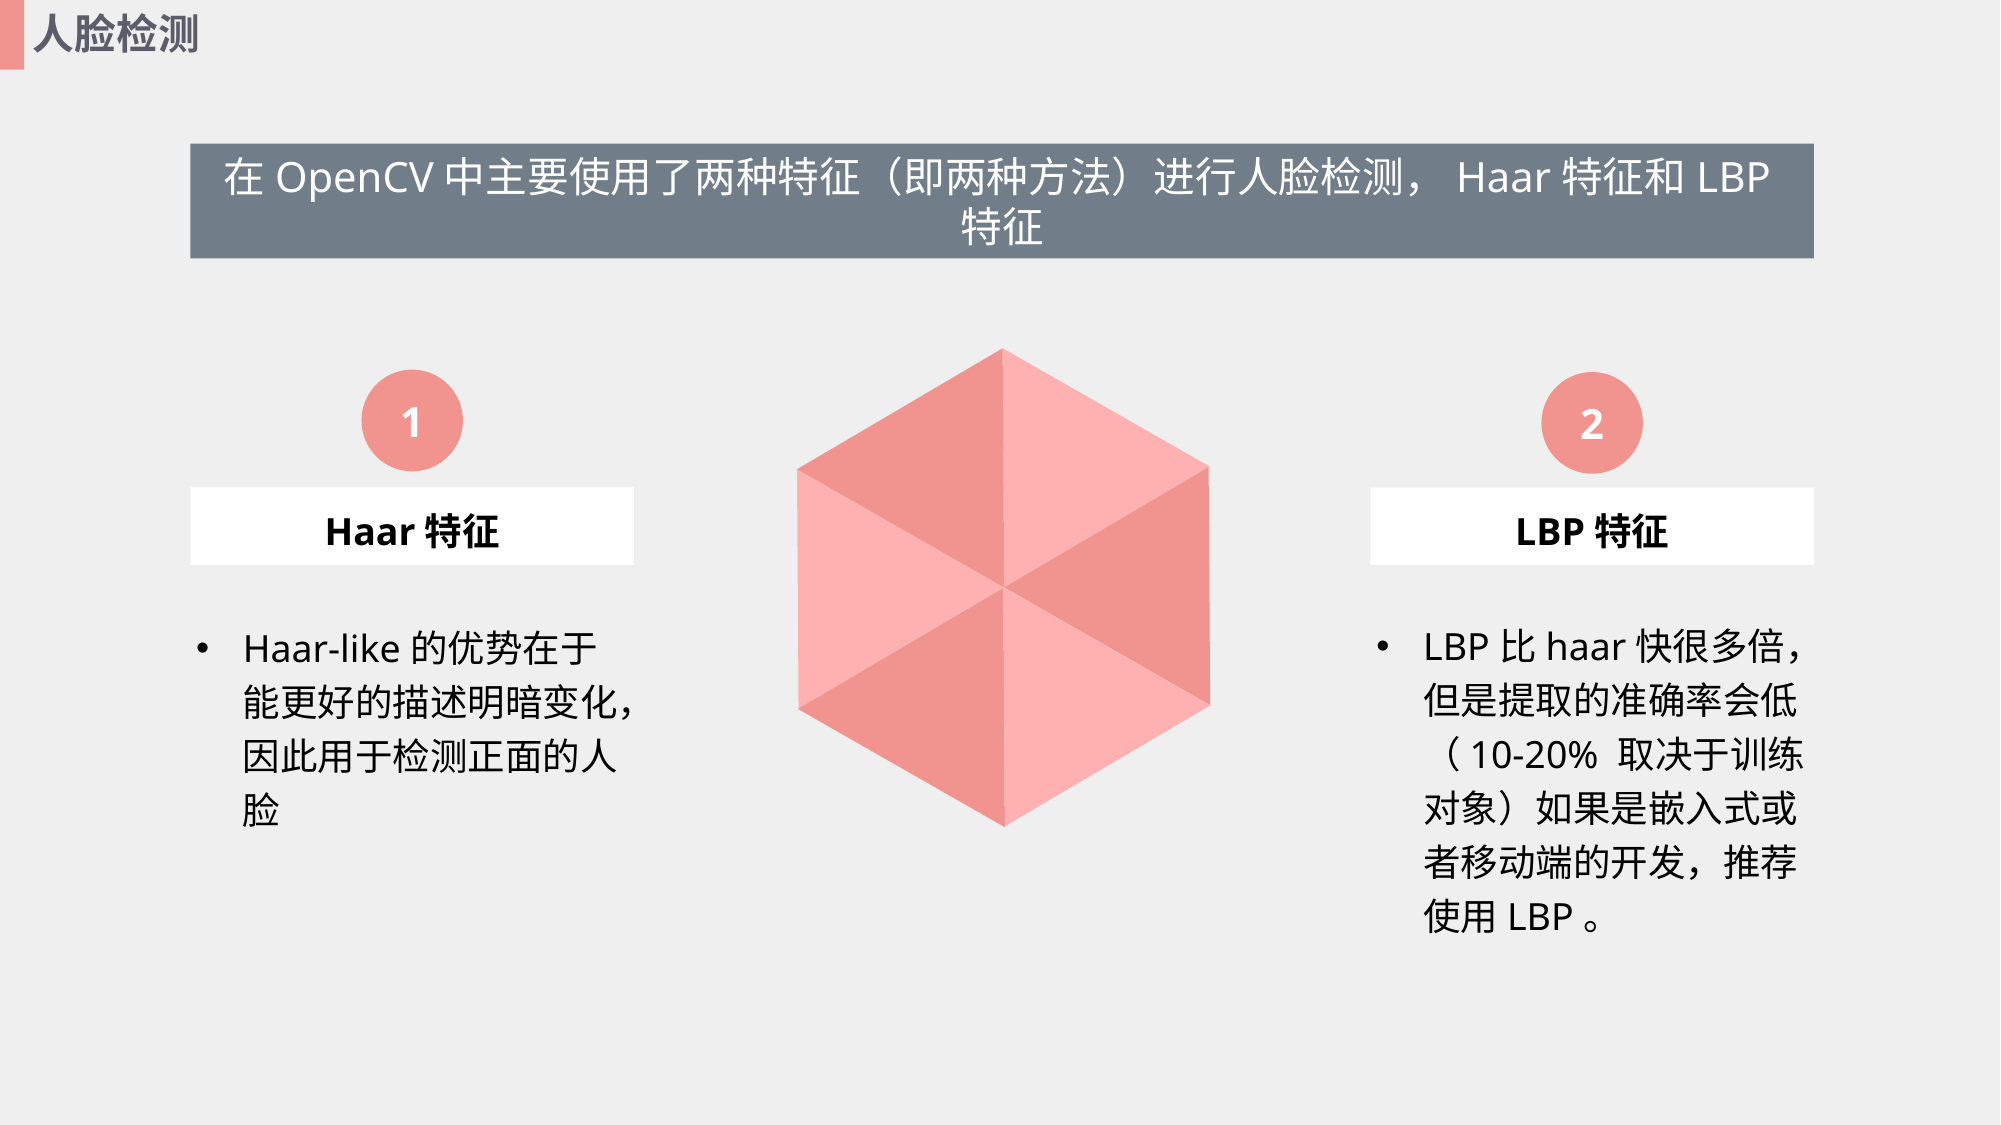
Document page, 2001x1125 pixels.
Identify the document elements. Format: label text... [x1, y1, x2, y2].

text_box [766, 356, 1302, 849]
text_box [0, 0, 453, 70]
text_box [190, 369, 634, 565]
text_box LBP比haar快很多倍，但是提取的准确率会低（10-20% 取决于训练对象）如果是嵌入式或者移动端的开发，推荐使用LBP。 [1361, 606, 1824, 946]
text_box 在OpenCV中主要使用了两种特征（即两种方法）进行人脸检测，Haar特征和LBP特征 [190, 143, 1814, 259]
text_box Haar-like的优势在于能更好的描述明暗变化，因此用于检测正面的人脸 [181, 608, 643, 840]
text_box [1370, 372, 1814, 566]
